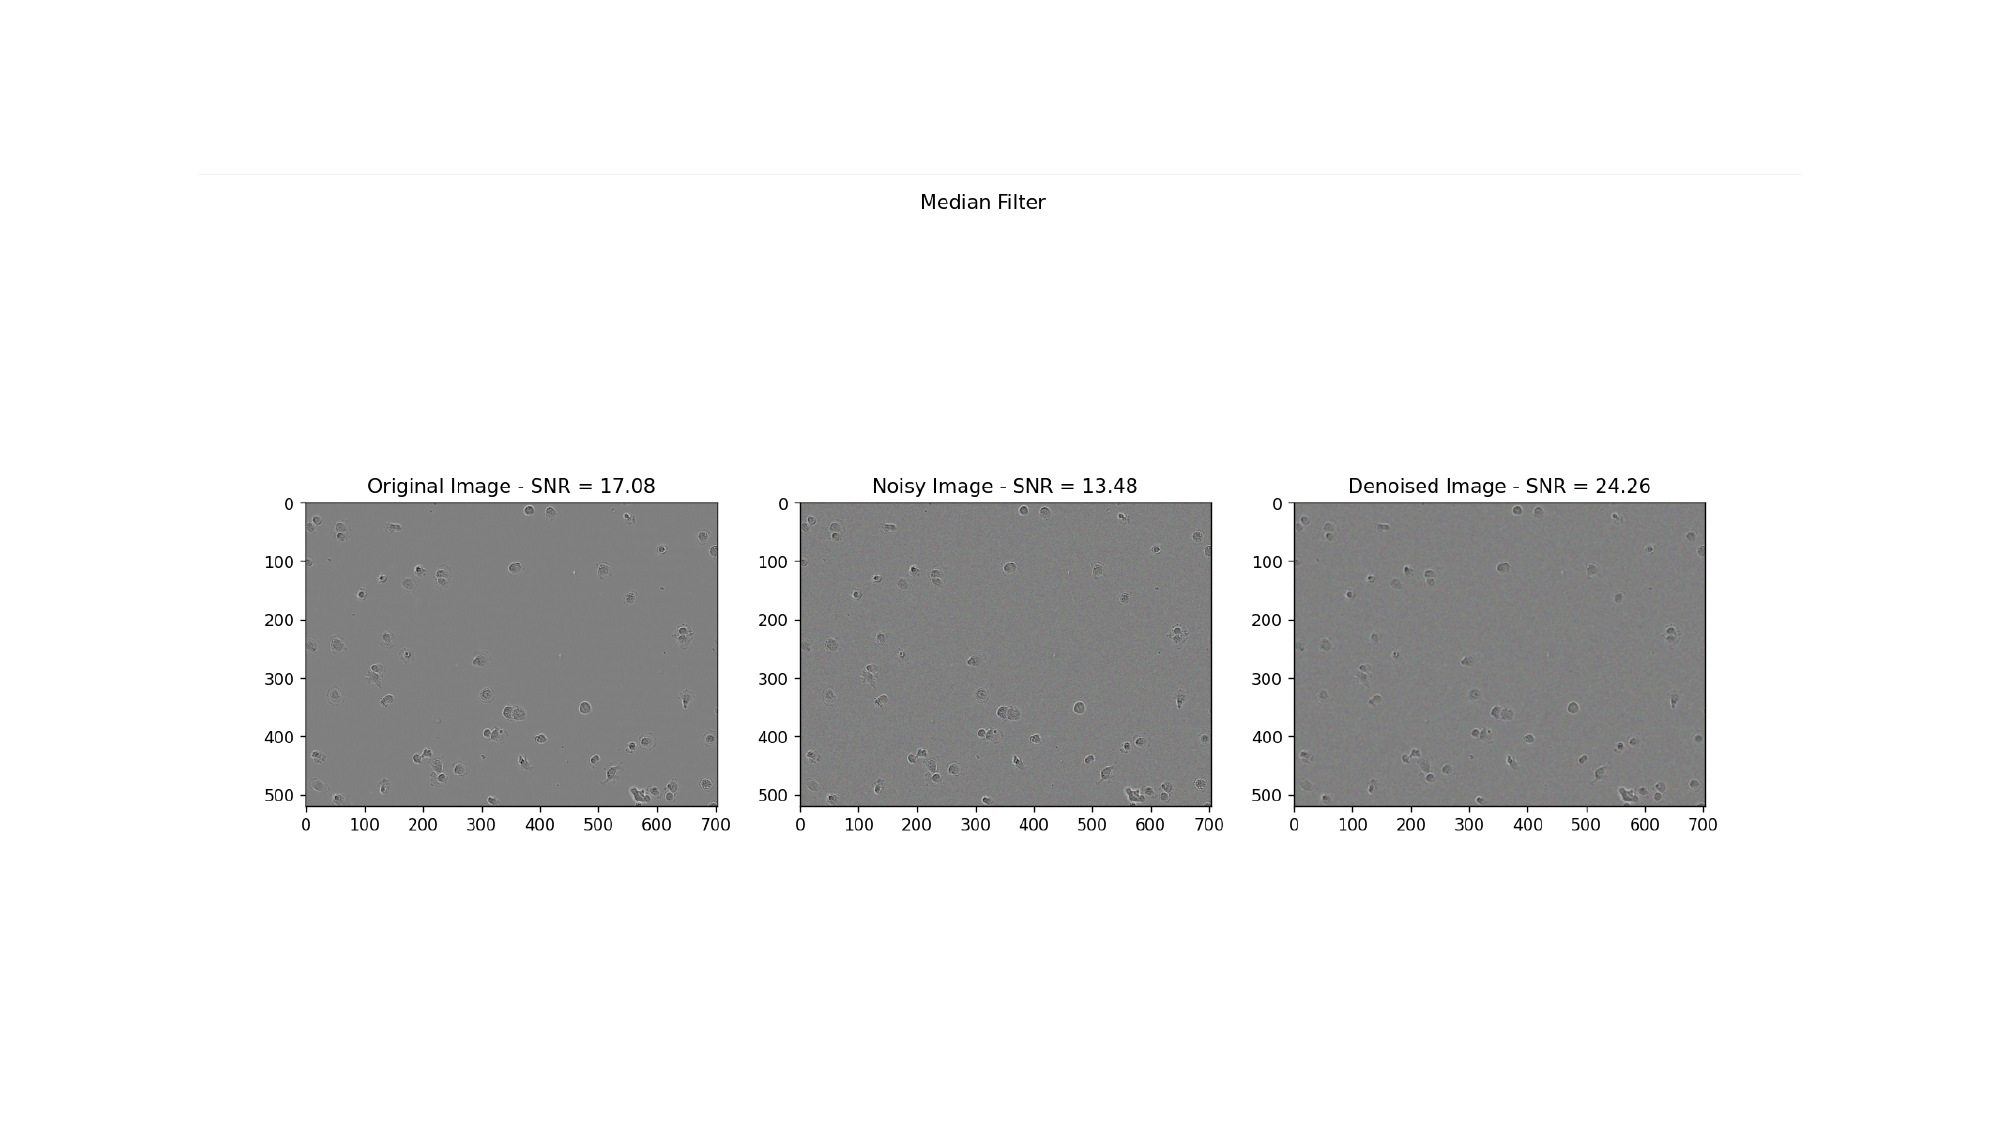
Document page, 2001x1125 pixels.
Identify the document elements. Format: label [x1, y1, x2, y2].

picture [199, 174, 1801, 951]
